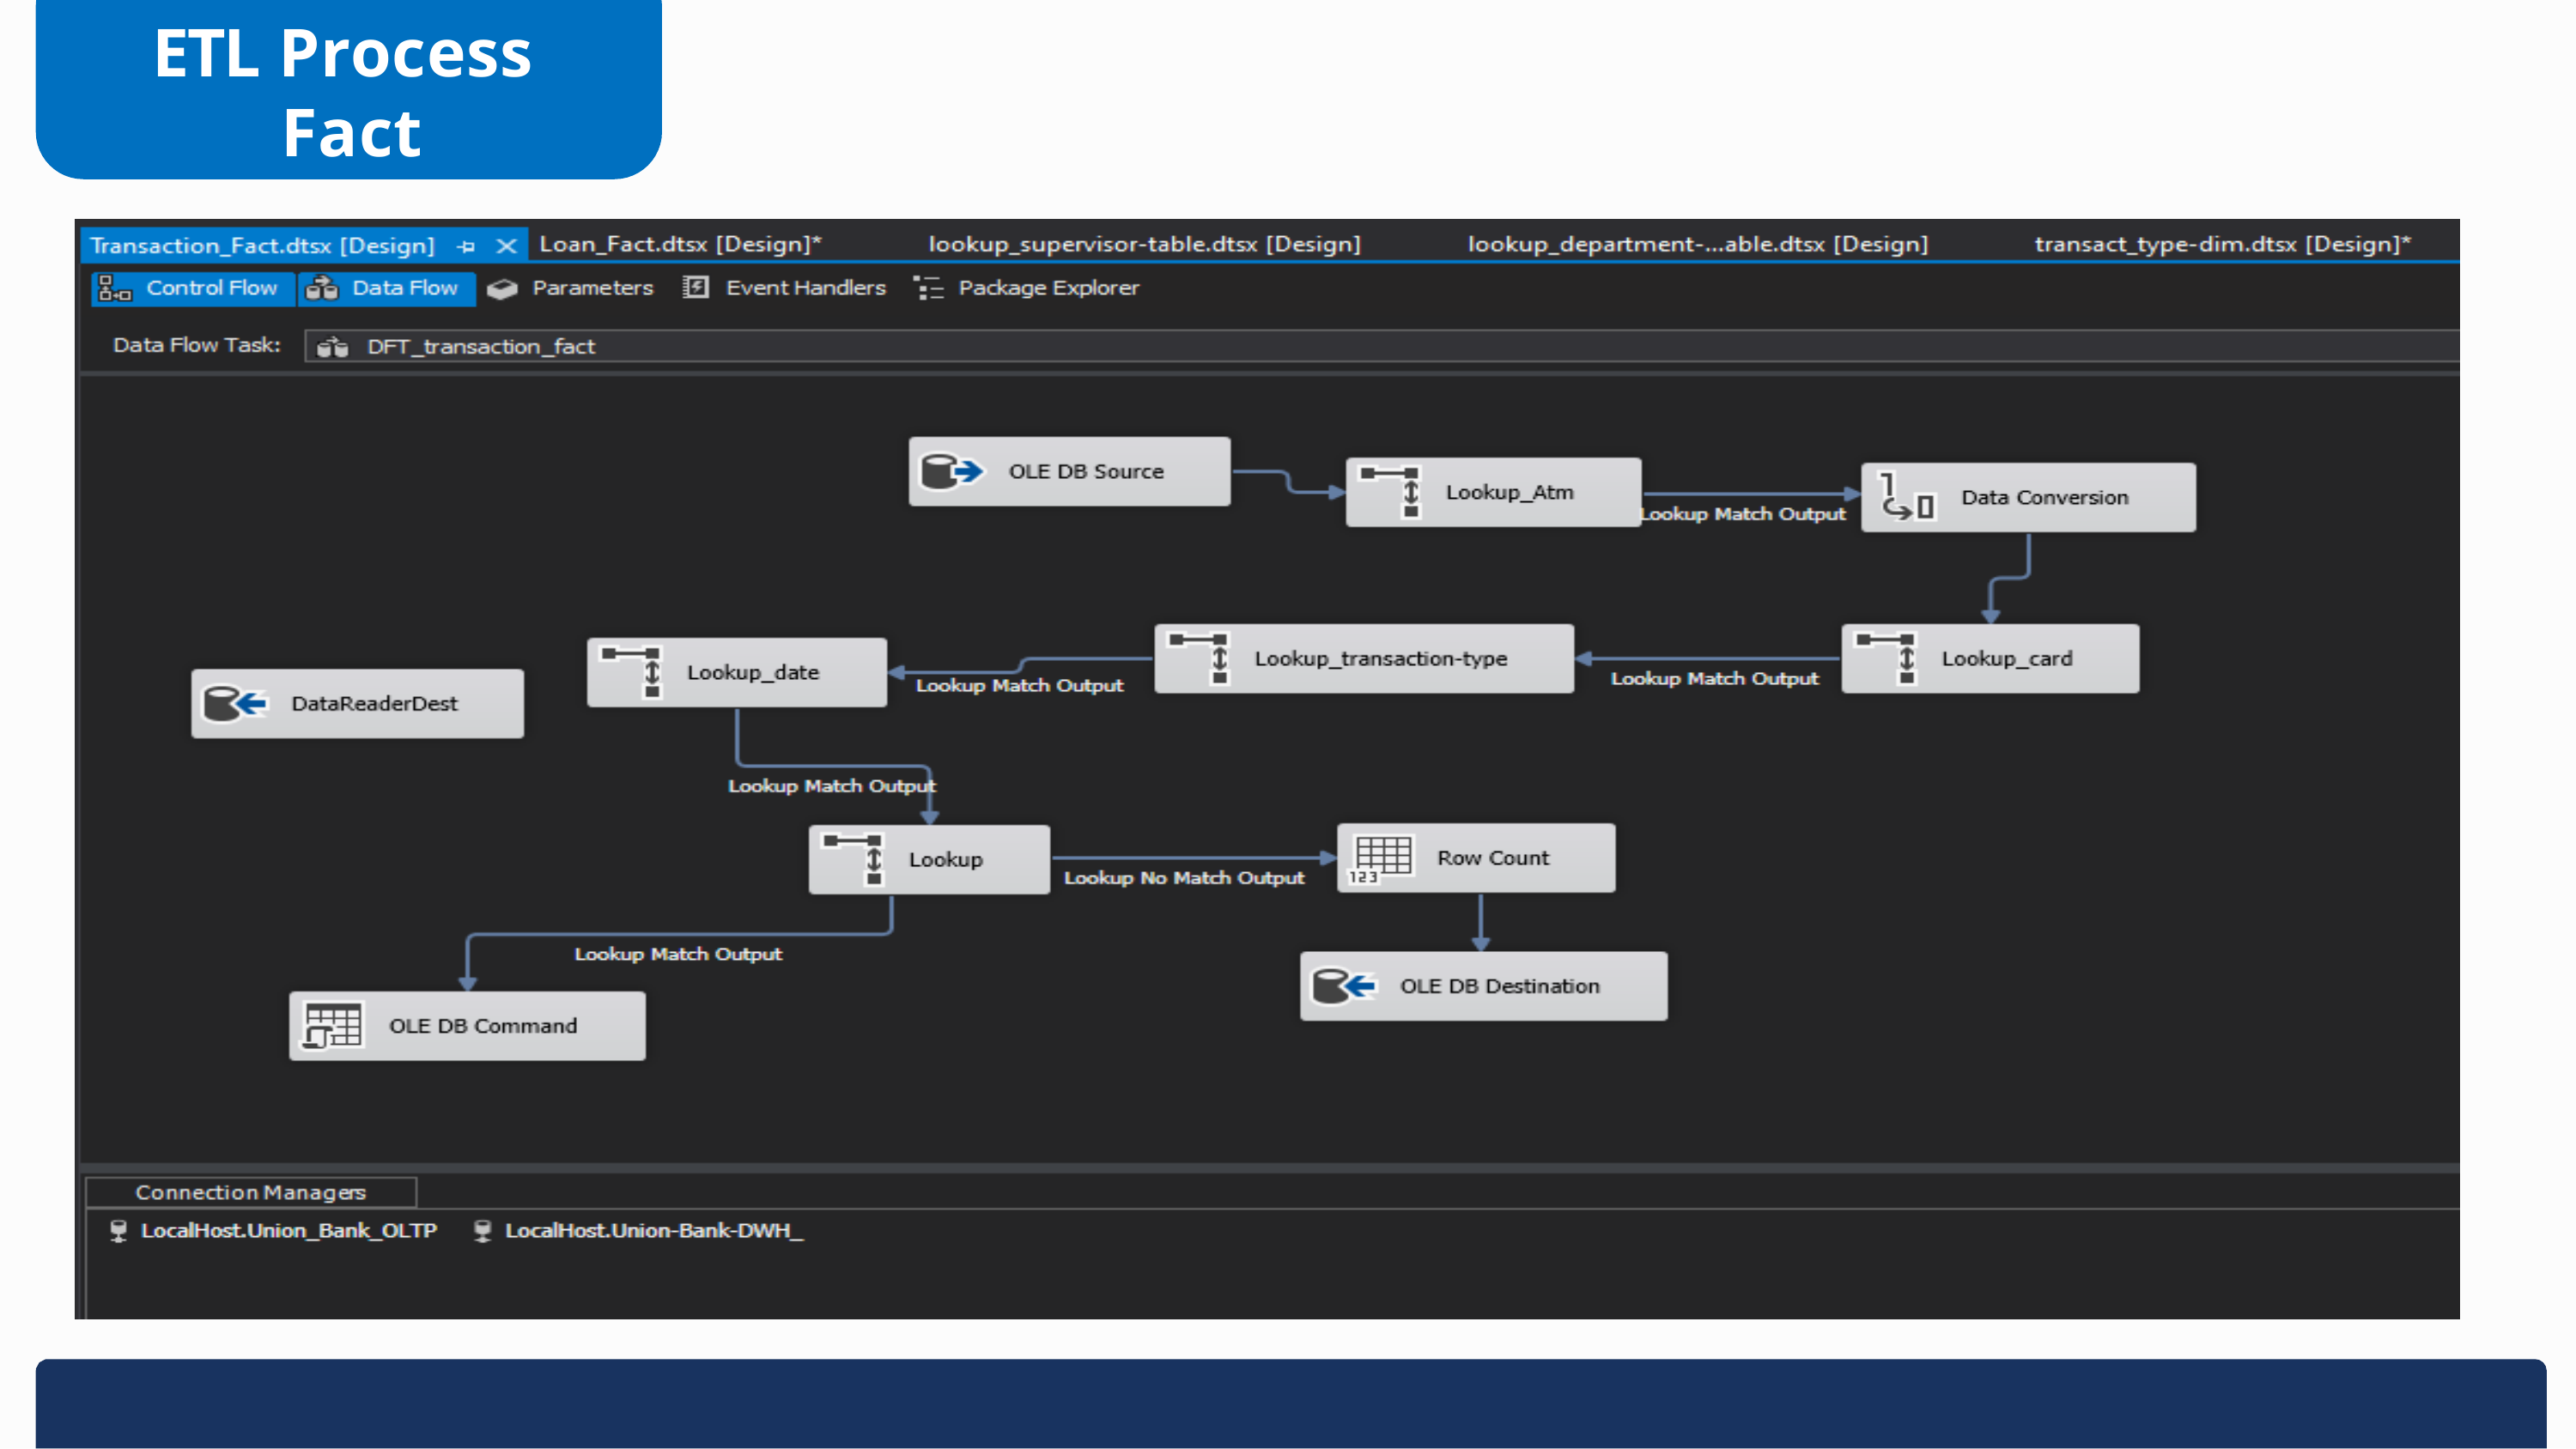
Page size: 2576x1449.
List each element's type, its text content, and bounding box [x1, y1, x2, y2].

text_box [35, 0, 662, 179]
title ETL Process Fact [150, 9, 548, 215]
text_box [35, 1359, 2547, 1449]
picture [75, 219, 2460, 1320]
text_box [0, 0, 2576, 1449]
